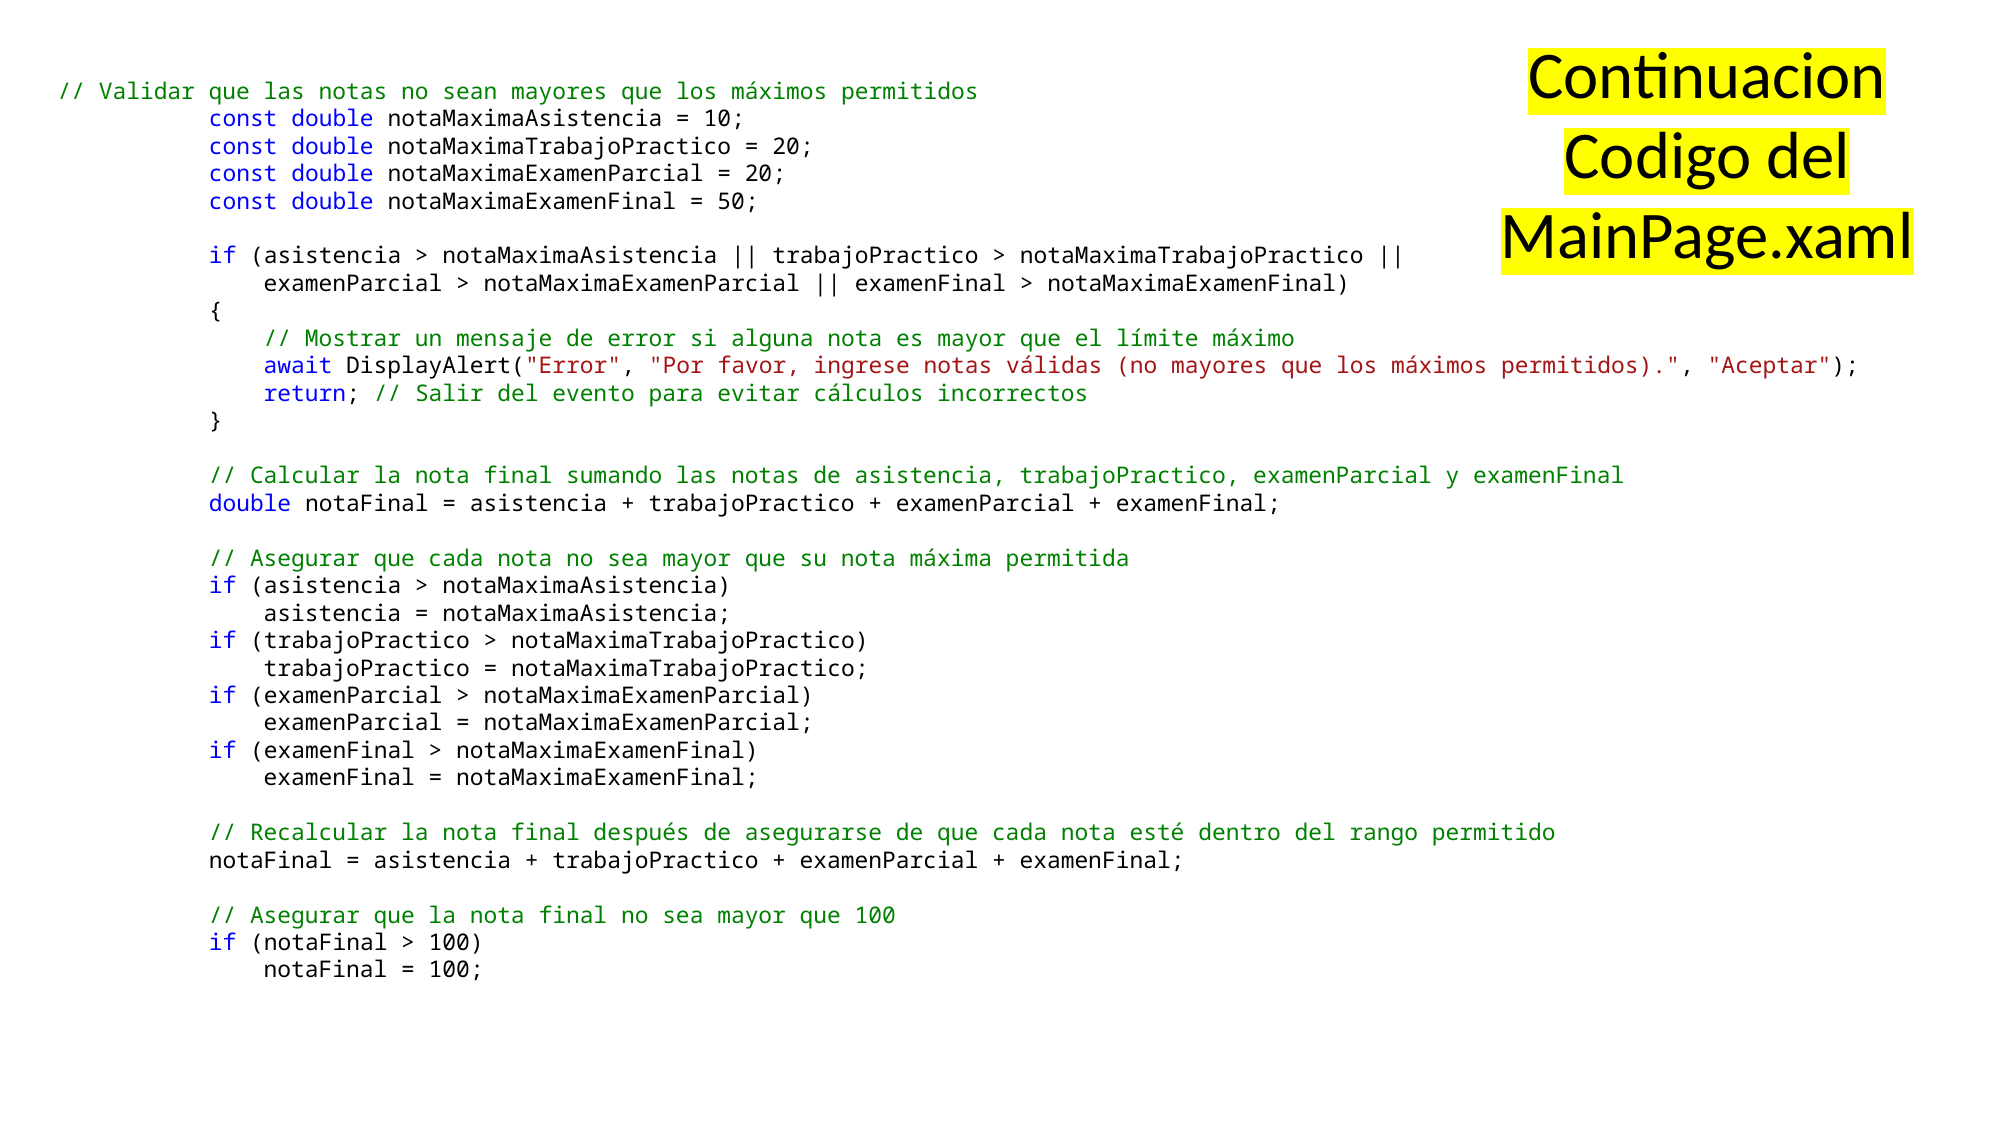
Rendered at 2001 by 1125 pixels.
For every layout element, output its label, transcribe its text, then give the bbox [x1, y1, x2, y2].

text_box // Validar que las notas no sean mayores que los máximos permitidos const double notaMaximaAsistencia = 10; const double notaMaximaTrabajoPractico = 20; const double notaMaximaExamenParcial = 20; const double notaMaximaExamenFinal = 50; if (asistencia > notaMaximaAsistencia || trabajoPractico > notaMaximaTrabajoPractico || examenParcial > notaMaximaExamenParcial || examenFinal > notaMaximaExamenFinal) { // Mostrar un mensaje de error si alguna nota es mayor que el límite máximo await DisplayAlert("Error", "Por favor, ingrese notas válidas (no mayores que los máximos permitidos).", "Aceptar"); return; // Salir del evento para evitar cálculos incorrectos } // Calcular la nota final sumando las notas de asistencia, trabajoPractico, examenParcial y examenFinal double notaFinal = asistencia + trabajoPractico + examenParcial + examenFinal; // Asegurar que cada nota no sea mayor que su nota máxima permitida if (asistencia > notaMaximaAsistencia) asistencia = notaMaximaAsistencia; if (trabajoPractico > notaMaximaTrabajoPractico) trabajoPractico = notaMaximaTrabajoPractico; if (examenParcial > notaMaximaExamenParcial) examenParcial = notaMaximaExamenParcial; if (examenFinal > notaMaximaExamenFinal) examenFinal = notaMaximaExamenFinal; // Recalcular la nota final después de asegurarse de que cada nota esté dentro del rango permitido notaFinal = asistencia + trabajoPractico + examenParcial + examenFinal; // Asegurar que la nota final no sea mayor que 100 if (notaFinal > 100) notaFinal = 100; [29, 68, 1900, 1045]
text_box Continuacion Codigo del MainPage.xaml [1427, 24, 1988, 279]
